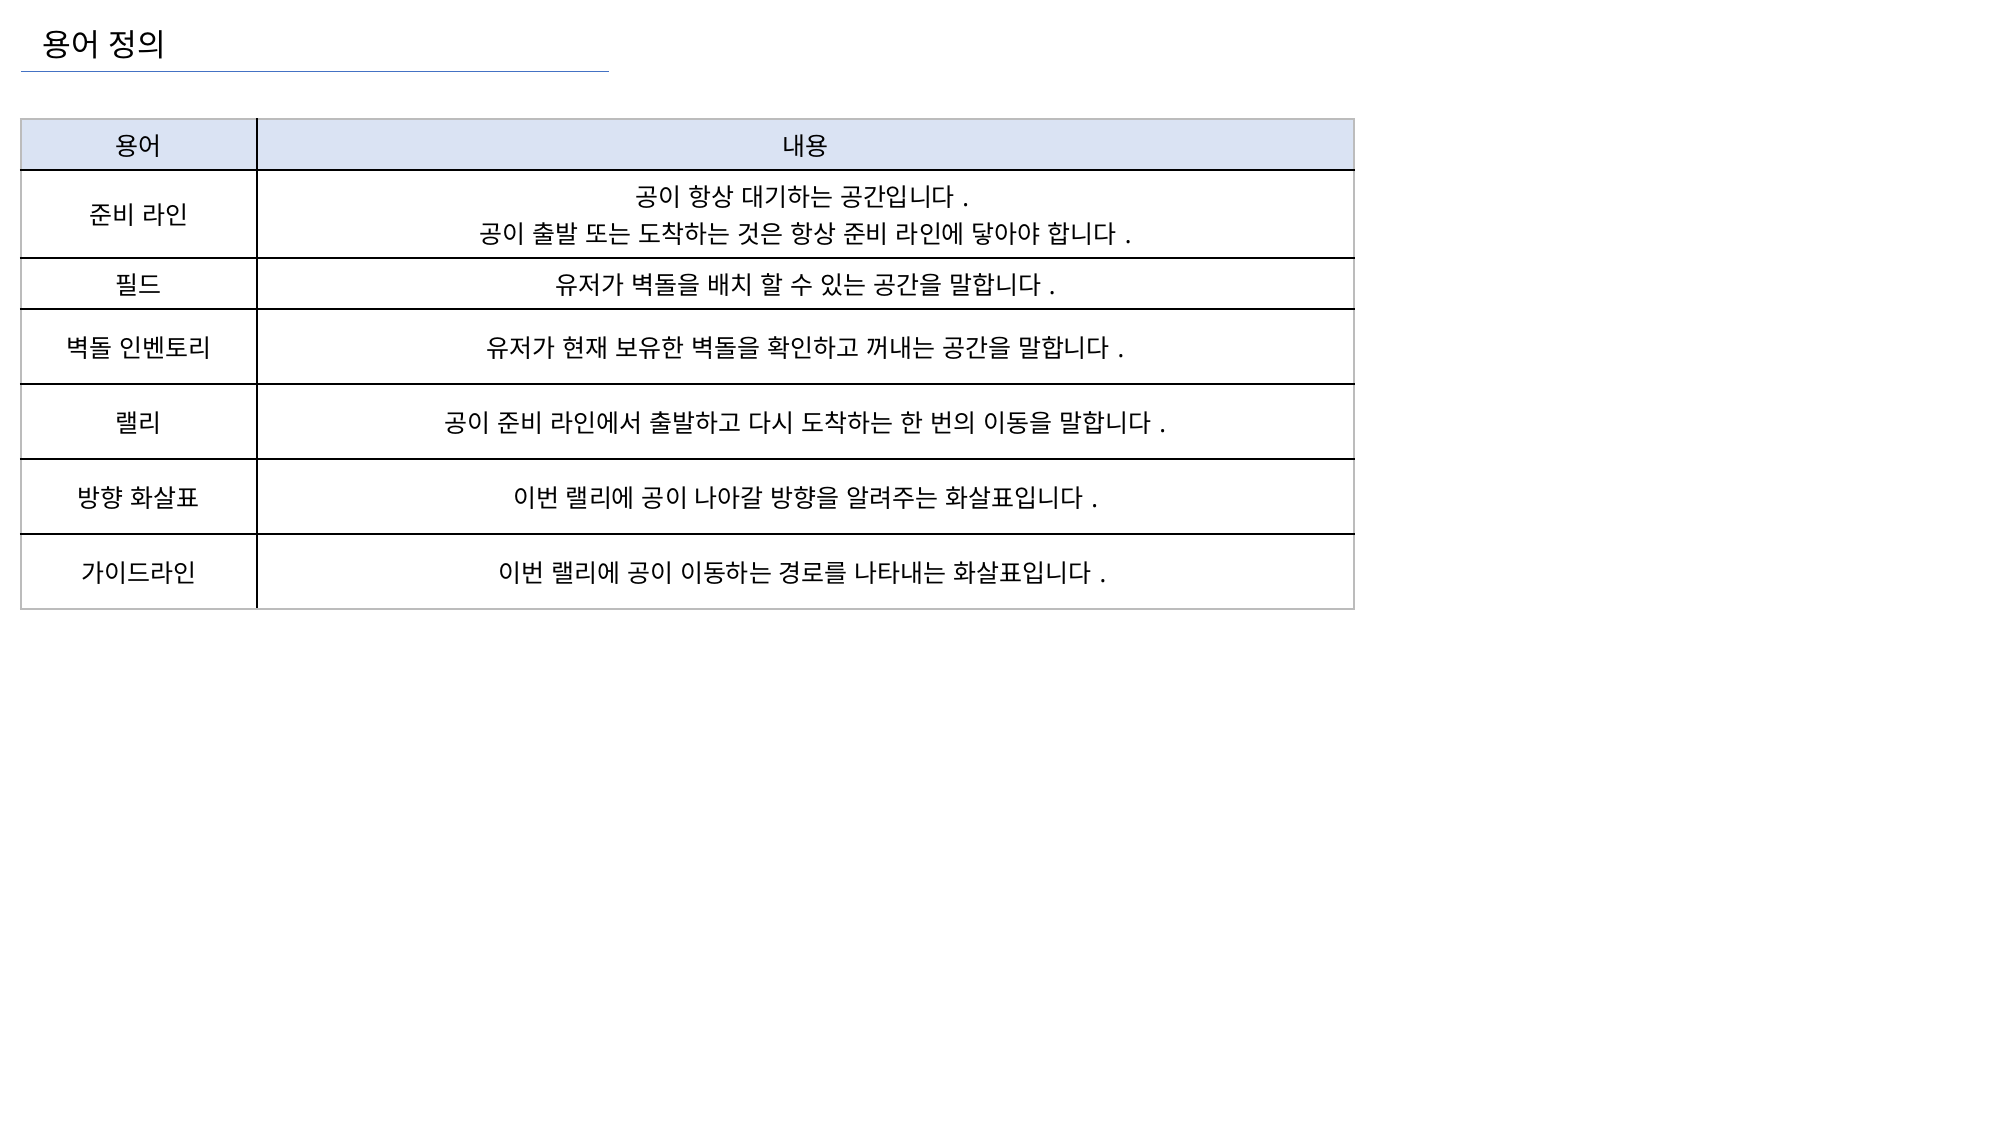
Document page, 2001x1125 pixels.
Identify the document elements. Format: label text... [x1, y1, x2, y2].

table_header 용어 [22, 120, 256, 169]
table_cell 유저가 벽돌을 배치 할 수 있는 공간을 말합니다. [258, 259, 1353, 308]
table_cell 이번 랠리에 공이 나아갈 방향을 알려주는 화살표입니다. [258, 460, 1353, 533]
text_box 용어 정의 [27, 18, 182, 70]
table_cell 가이드라인 [22, 535, 256, 608]
table_cell 벽돌 인벤토리 [22, 310, 256, 383]
table_cell 필드 [22, 259, 256, 308]
table_cell 방향 화살표 [22, 460, 256, 533]
table_header 내용 [258, 120, 1353, 169]
table_cell 공이 준비 라인에서 출발하고 다시 도착하는 한 번의 이동을 말합니다. [258, 385, 1353, 458]
table_cell 준비 라인 [22, 171, 256, 257]
table_cell 공이 항상 대기하는 공간입니다. 공이 출발 또는 도착하는 것은 항상 준비 라인에 닿아야 합니다. [258, 171, 1353, 257]
table_cell 이번 랠리에 공이 이동하는 경로를 나타내는 화살표입니다. [258, 535, 1353, 608]
table_cell 랠리 [22, 385, 256, 458]
table_cell 유저가 현재 보유한 벽돌을 확인하고 꺼내는 공간을 말합니다. [258, 310, 1353, 383]
